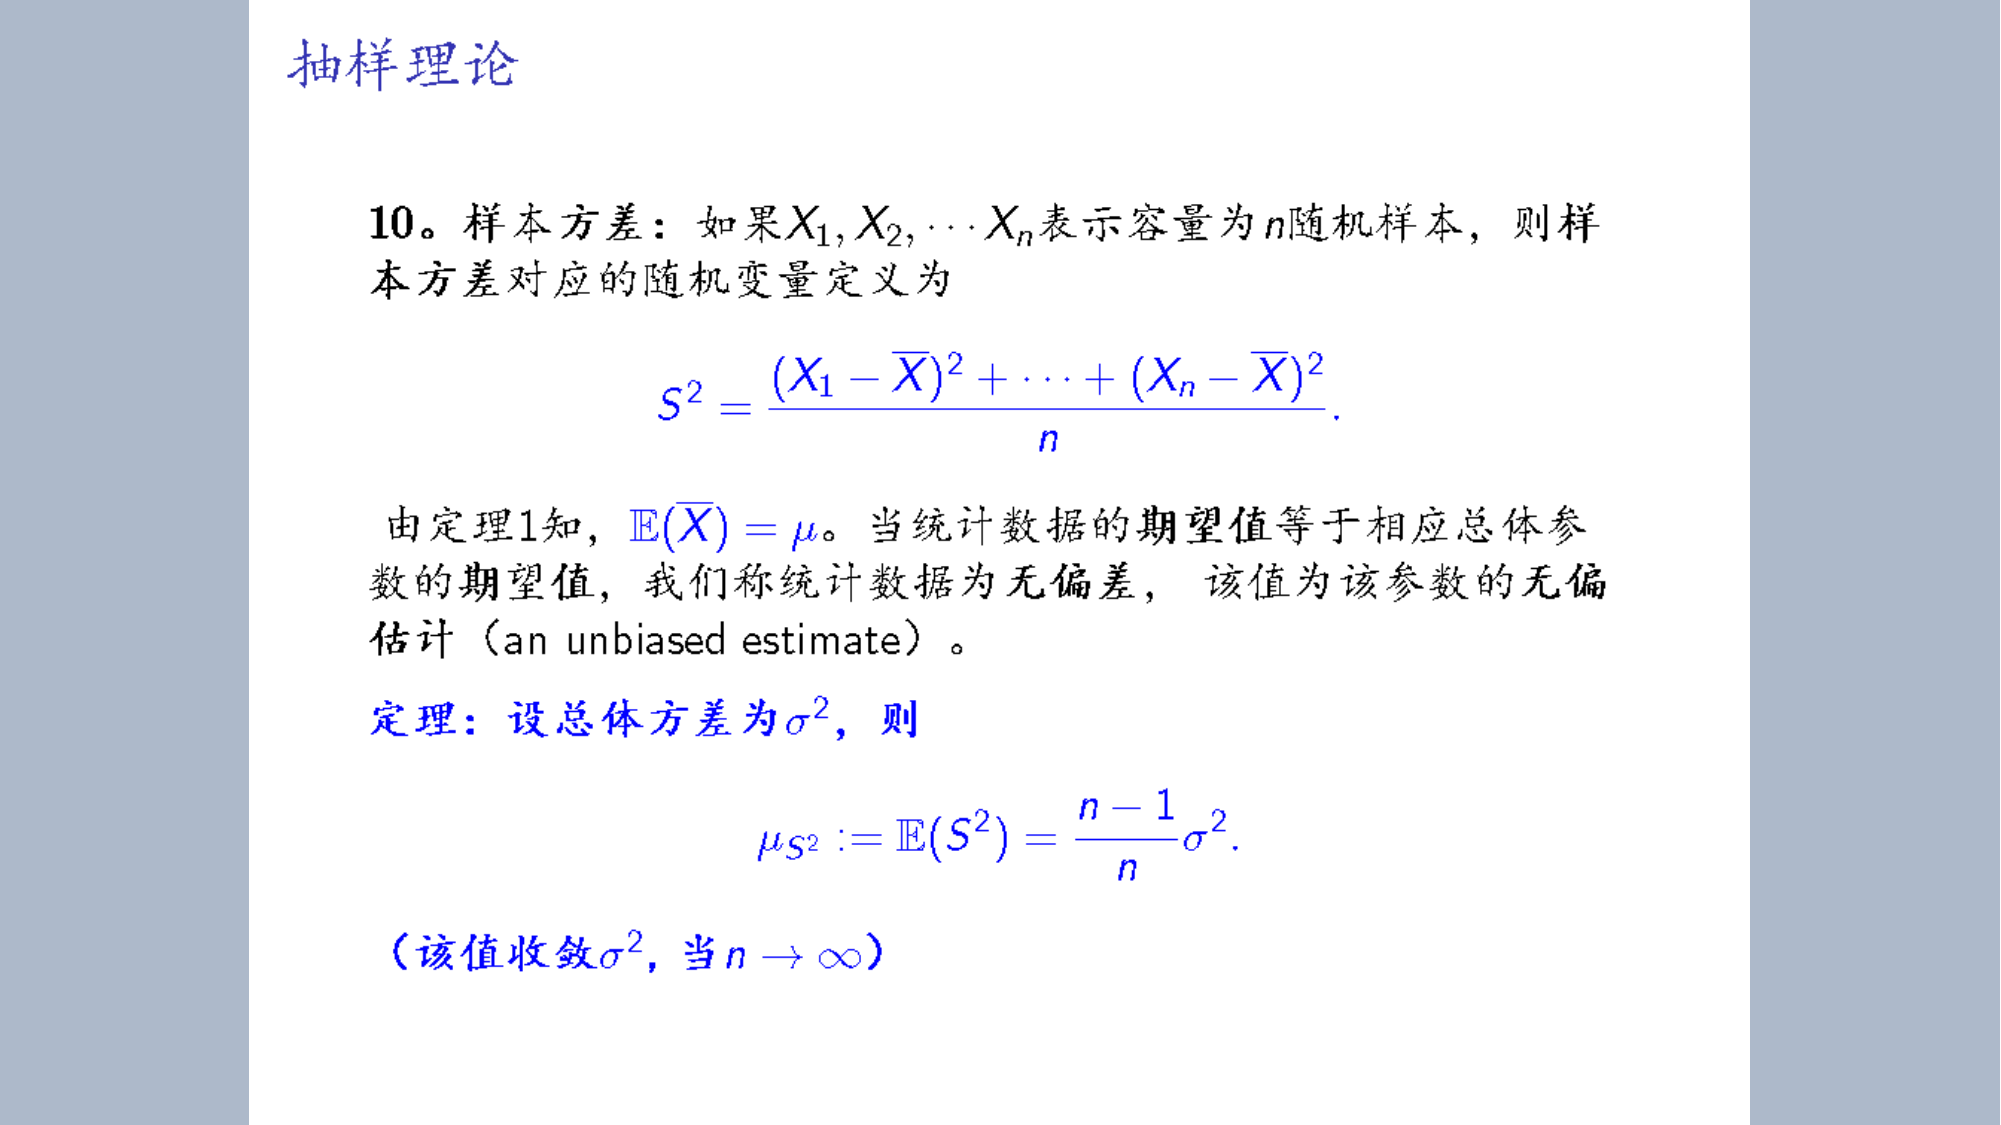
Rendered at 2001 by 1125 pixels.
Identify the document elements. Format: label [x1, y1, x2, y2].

picture [249, 0, 1750, 1125]
